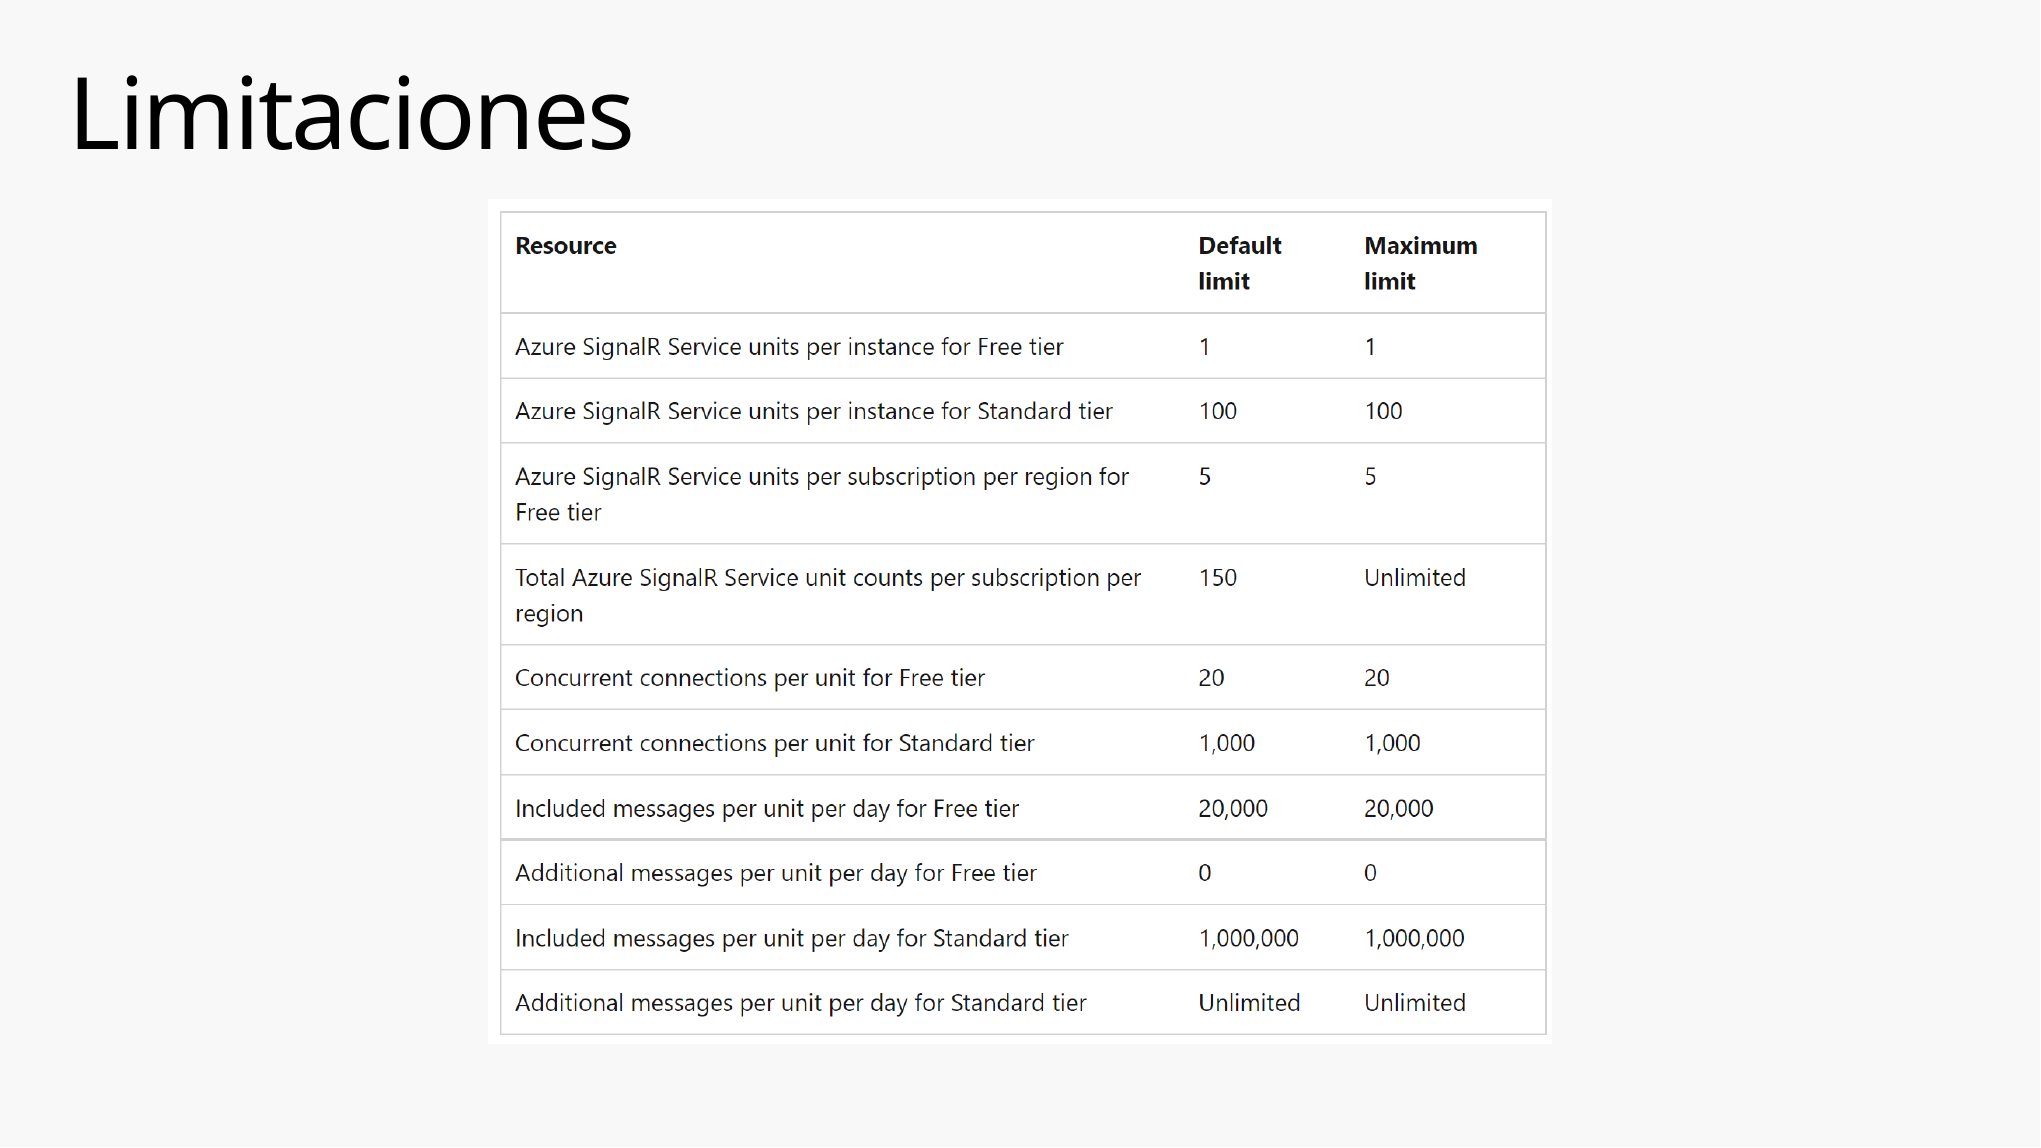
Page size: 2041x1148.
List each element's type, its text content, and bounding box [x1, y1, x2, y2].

picture [488, 199, 1552, 1044]
title Limitaciones [45, 48, 1983, 199]
